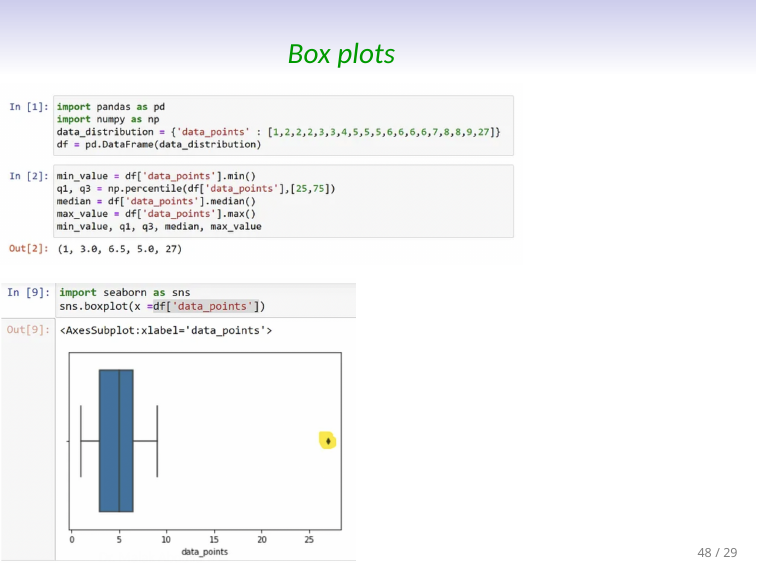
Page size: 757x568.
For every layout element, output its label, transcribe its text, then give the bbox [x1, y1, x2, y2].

picture [0, 83, 523, 266]
slide_number 48 / 29 [691, 548, 749, 565]
picture [0, 278, 356, 563]
title Box plots [287, 34, 469, 70]
picture [0, 0, 756, 74]
